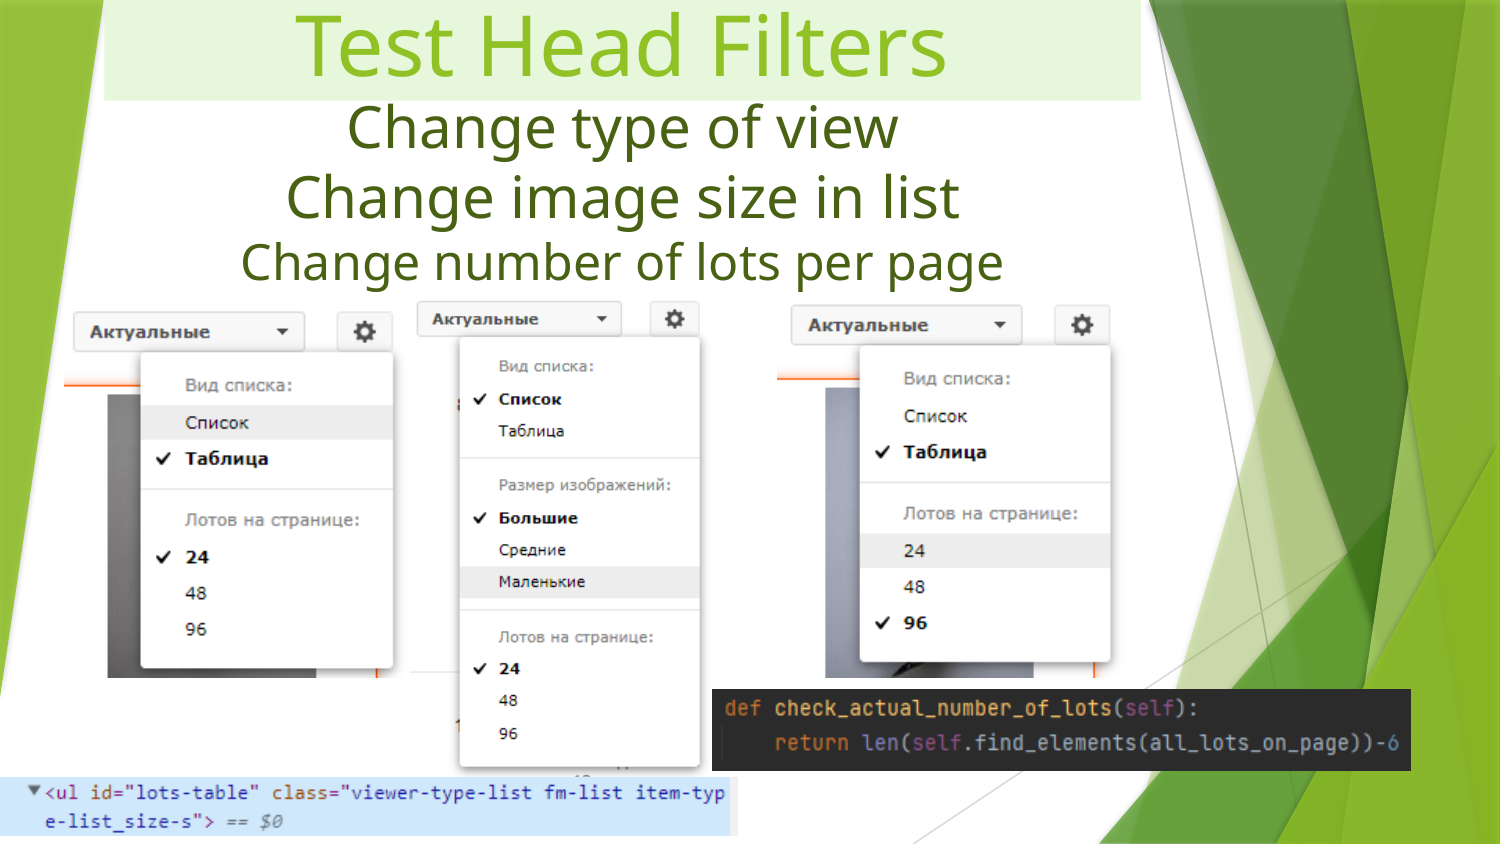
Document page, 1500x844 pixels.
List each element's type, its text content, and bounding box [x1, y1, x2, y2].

text_box Change type of view Change image size in list Change number of lots per page [206, 204, 1039, 298]
picture [776, 297, 1129, 679]
picture [0, 295, 1412, 837]
title Test Head Filters [104, 0, 1141, 101]
